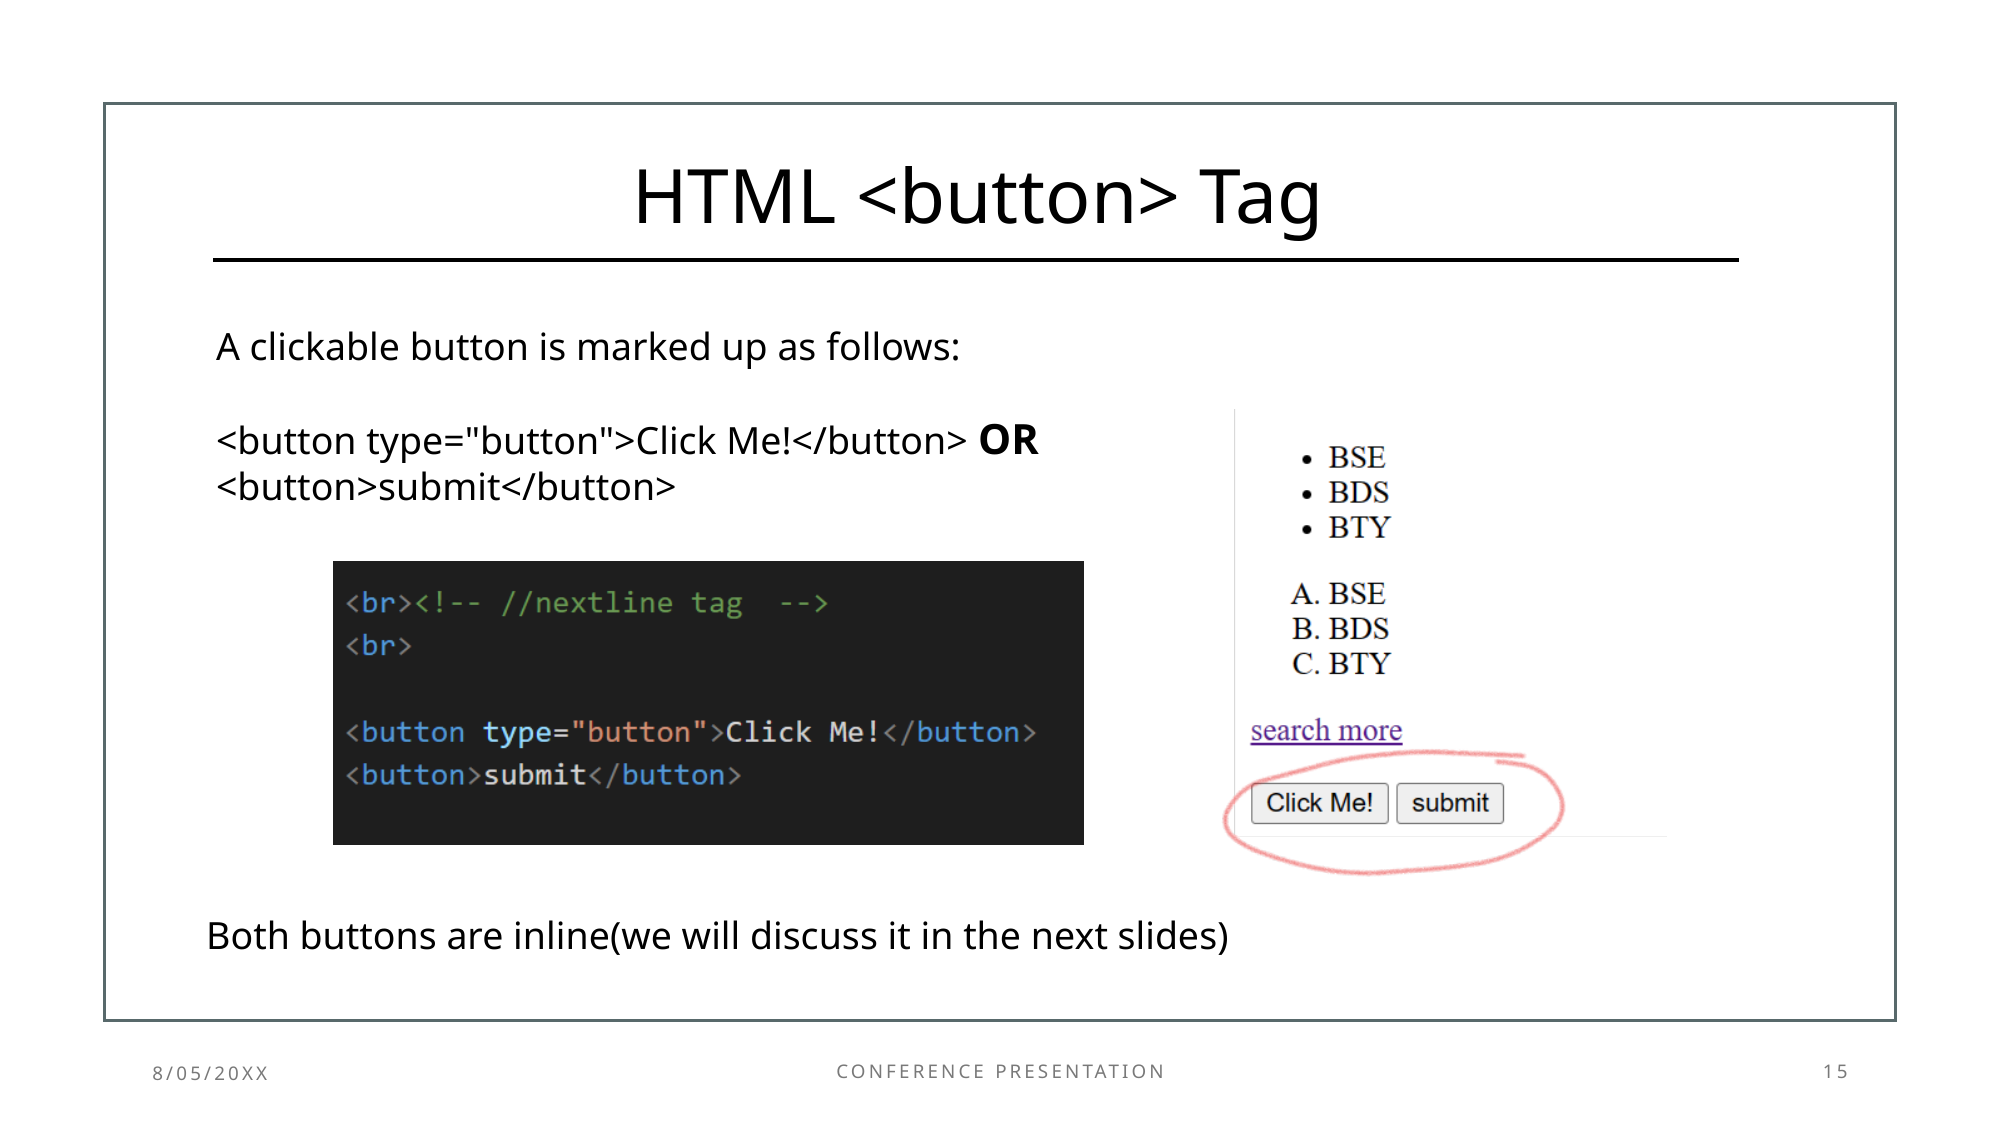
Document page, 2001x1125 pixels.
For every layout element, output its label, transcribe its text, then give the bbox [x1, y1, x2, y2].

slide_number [137, 1042, 588, 1103]
text_box [104, 103, 1896, 1021]
picture [1220, 409, 1667, 878]
text_box Both buttons are inline(we will discuss it in the next slides) [191, 904, 1761, 965]
slide_number 15 [1412, 1042, 1863, 1103]
footer Conference Presentation [662, 1042, 1338, 1103]
picture [333, 561, 1084, 845]
